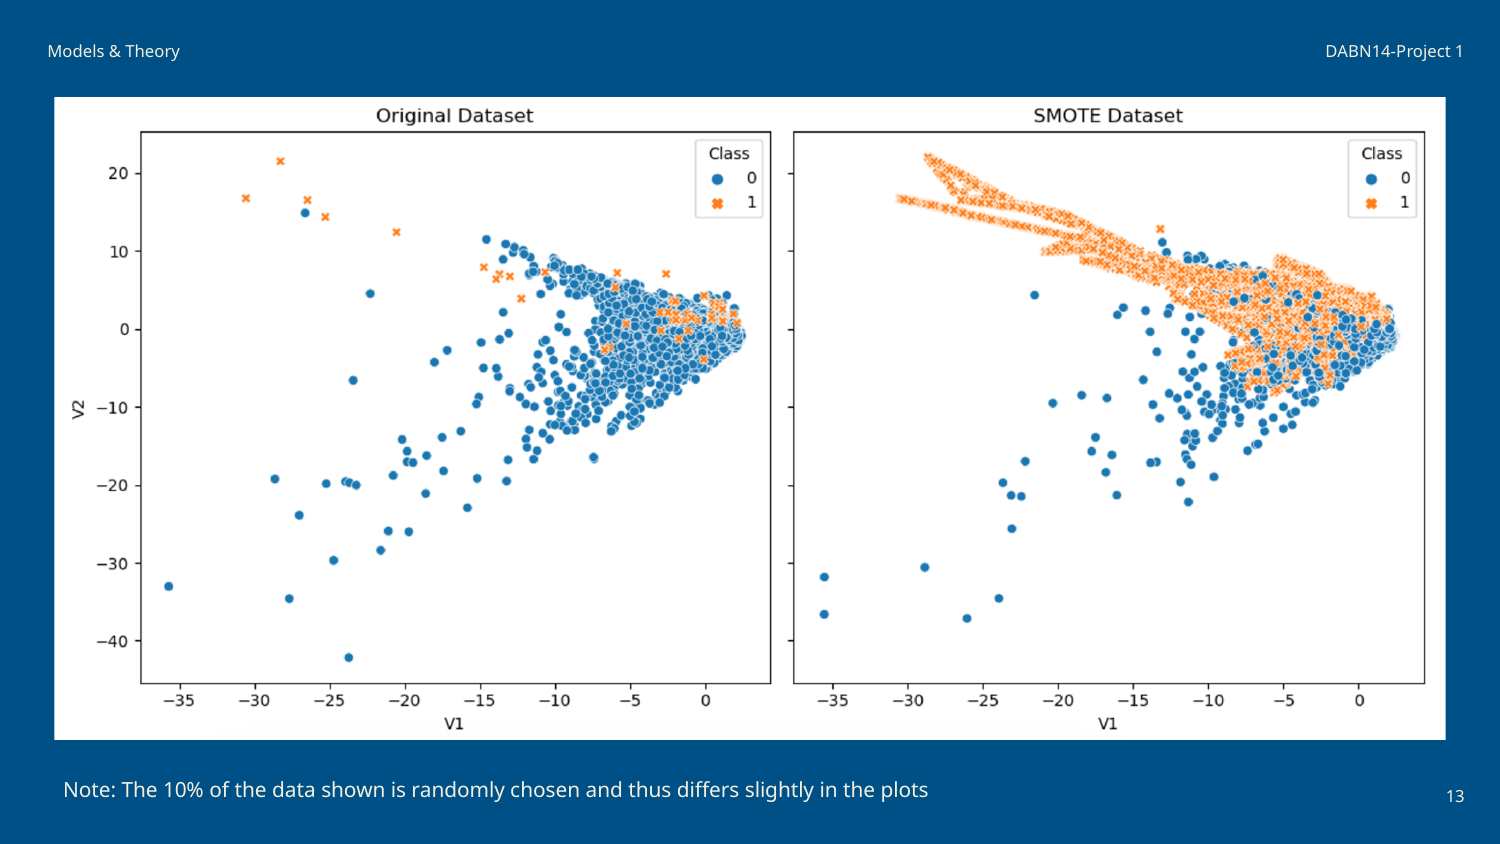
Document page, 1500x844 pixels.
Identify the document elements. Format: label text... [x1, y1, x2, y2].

list DABN14-Project 1 [1162, 32, 1480, 67]
list Models & Theory [32, 32, 338, 67]
picture [53, 91, 1446, 741]
slide_number ‹#› [1389, 764, 1480, 830]
text_box Note: The 10% of the data shown is randomly chosen and thus differs slightly in the plots [48, 761, 1149, 812]
